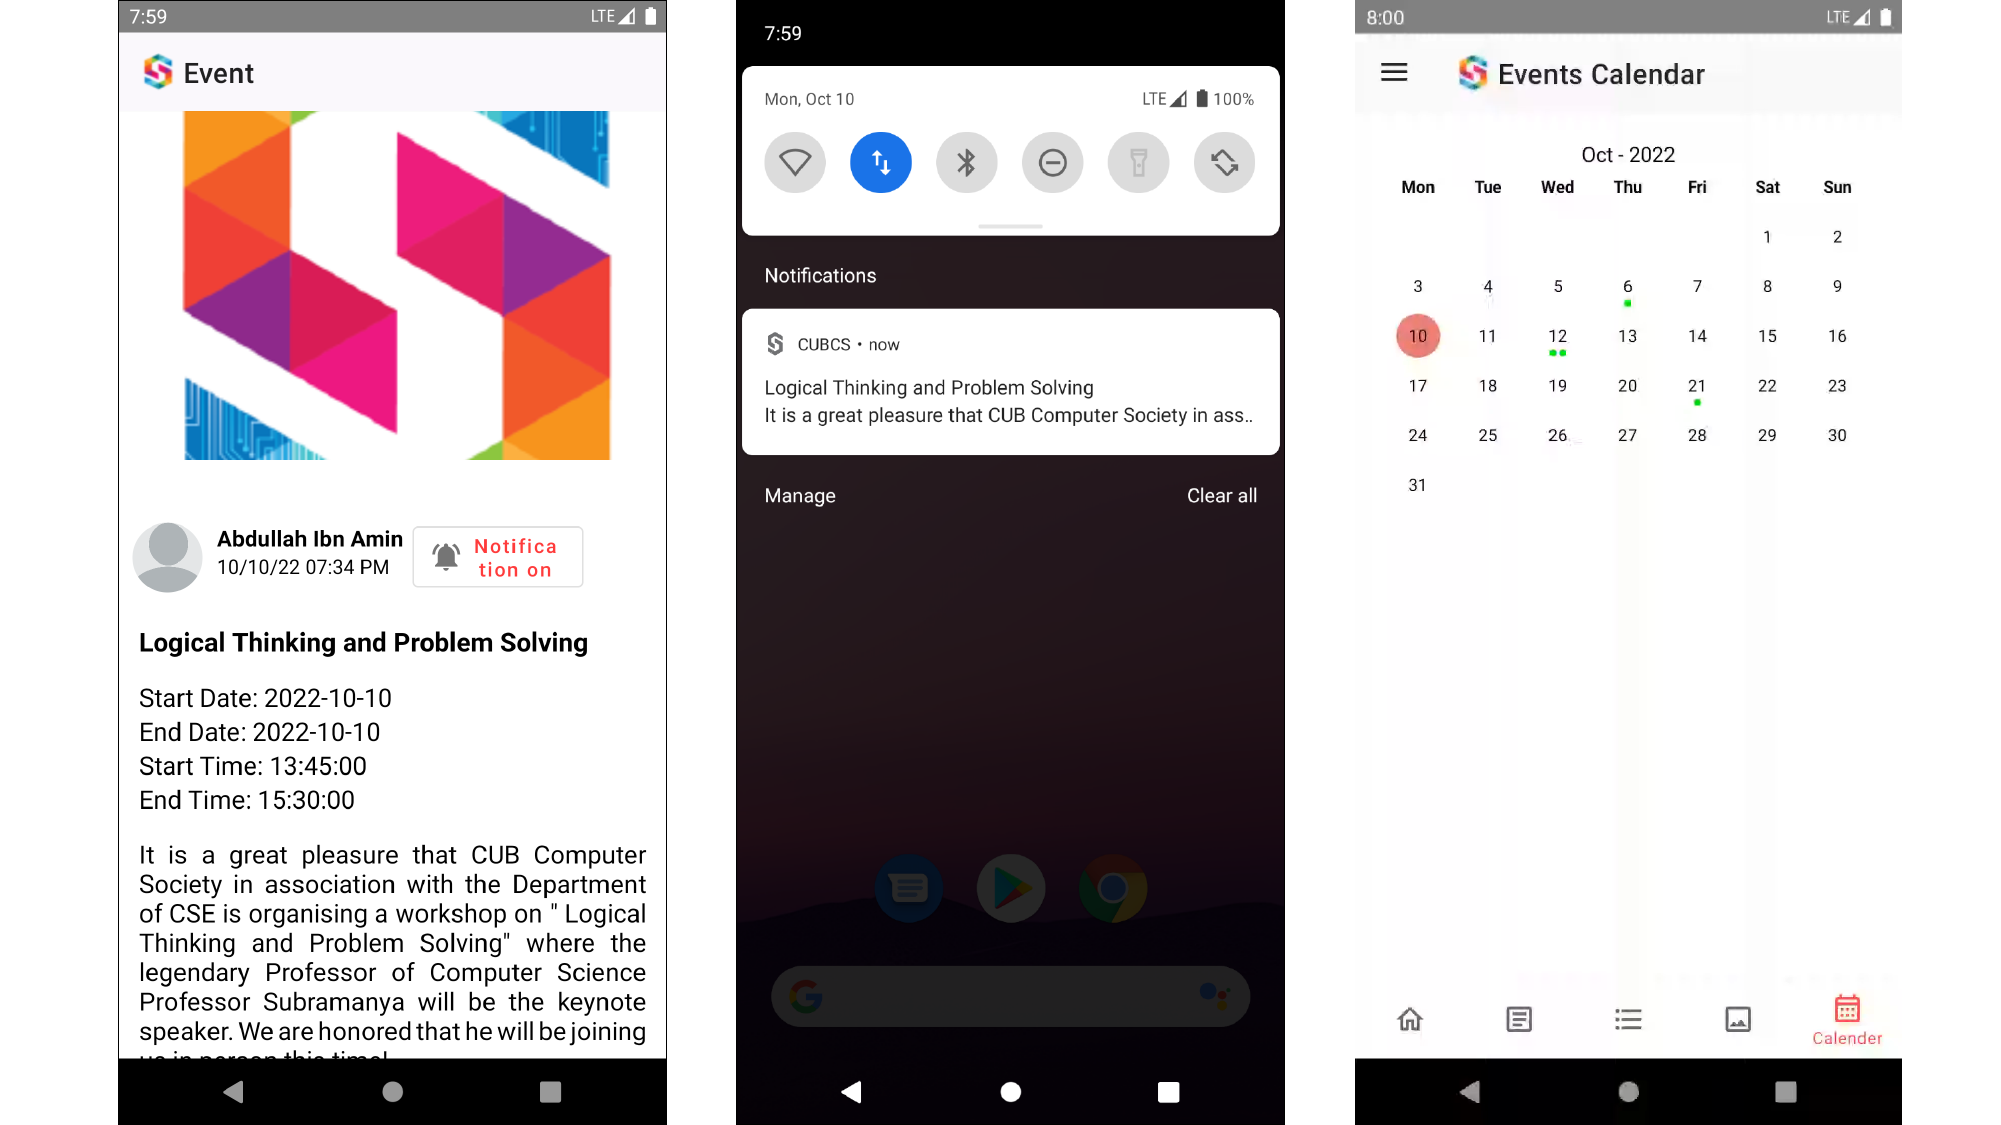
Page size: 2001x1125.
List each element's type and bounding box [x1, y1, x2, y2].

picture [118, 0, 666, 1125]
text_box [1355, 0, 1903, 1125]
picture [736, 0, 1285, 1125]
